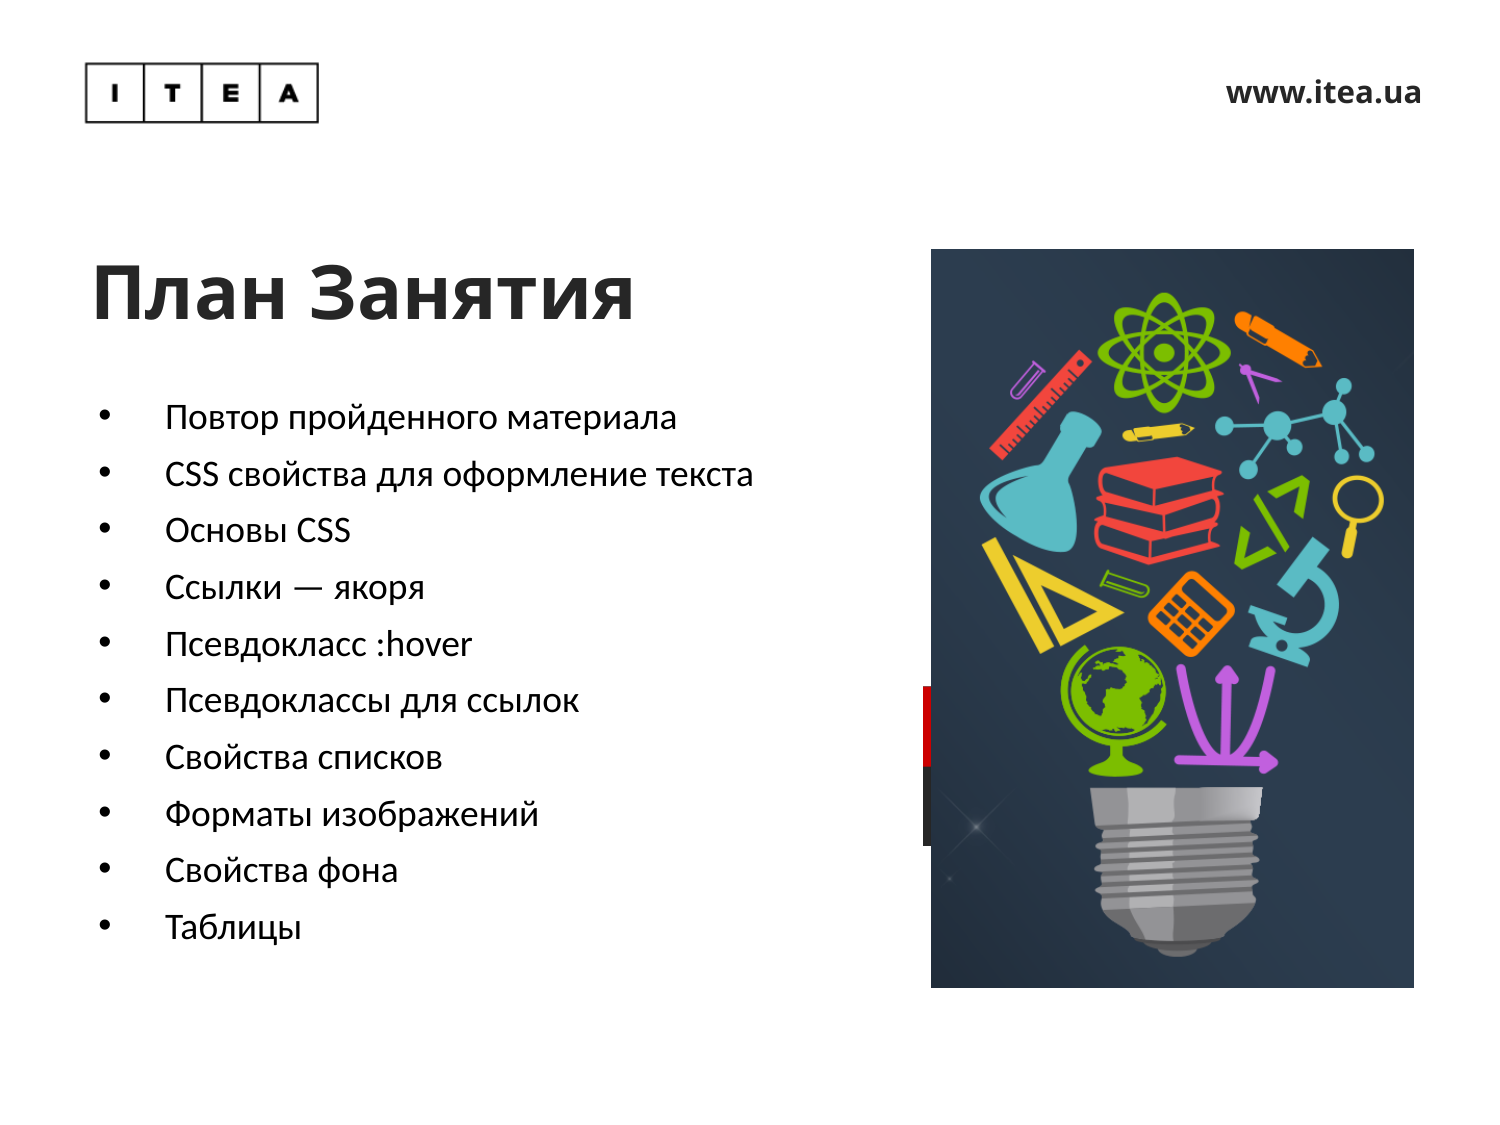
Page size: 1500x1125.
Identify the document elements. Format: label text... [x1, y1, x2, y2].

text_box www.itea.ua [1172, 66, 1477, 115]
picture [931, 248, 1415, 988]
list Повтор пройденного материала CSS свойства для оформление текста Основы CSS Ссылки — якоря Псевдокласс :hover Псевдоклассы для ссылок Свойства списков Форматы изображений Свойства фона Таблицы [75, 384, 891, 1039]
title План Занятия [75, 240, 710, 338]
picture [57, 49, 344, 133]
